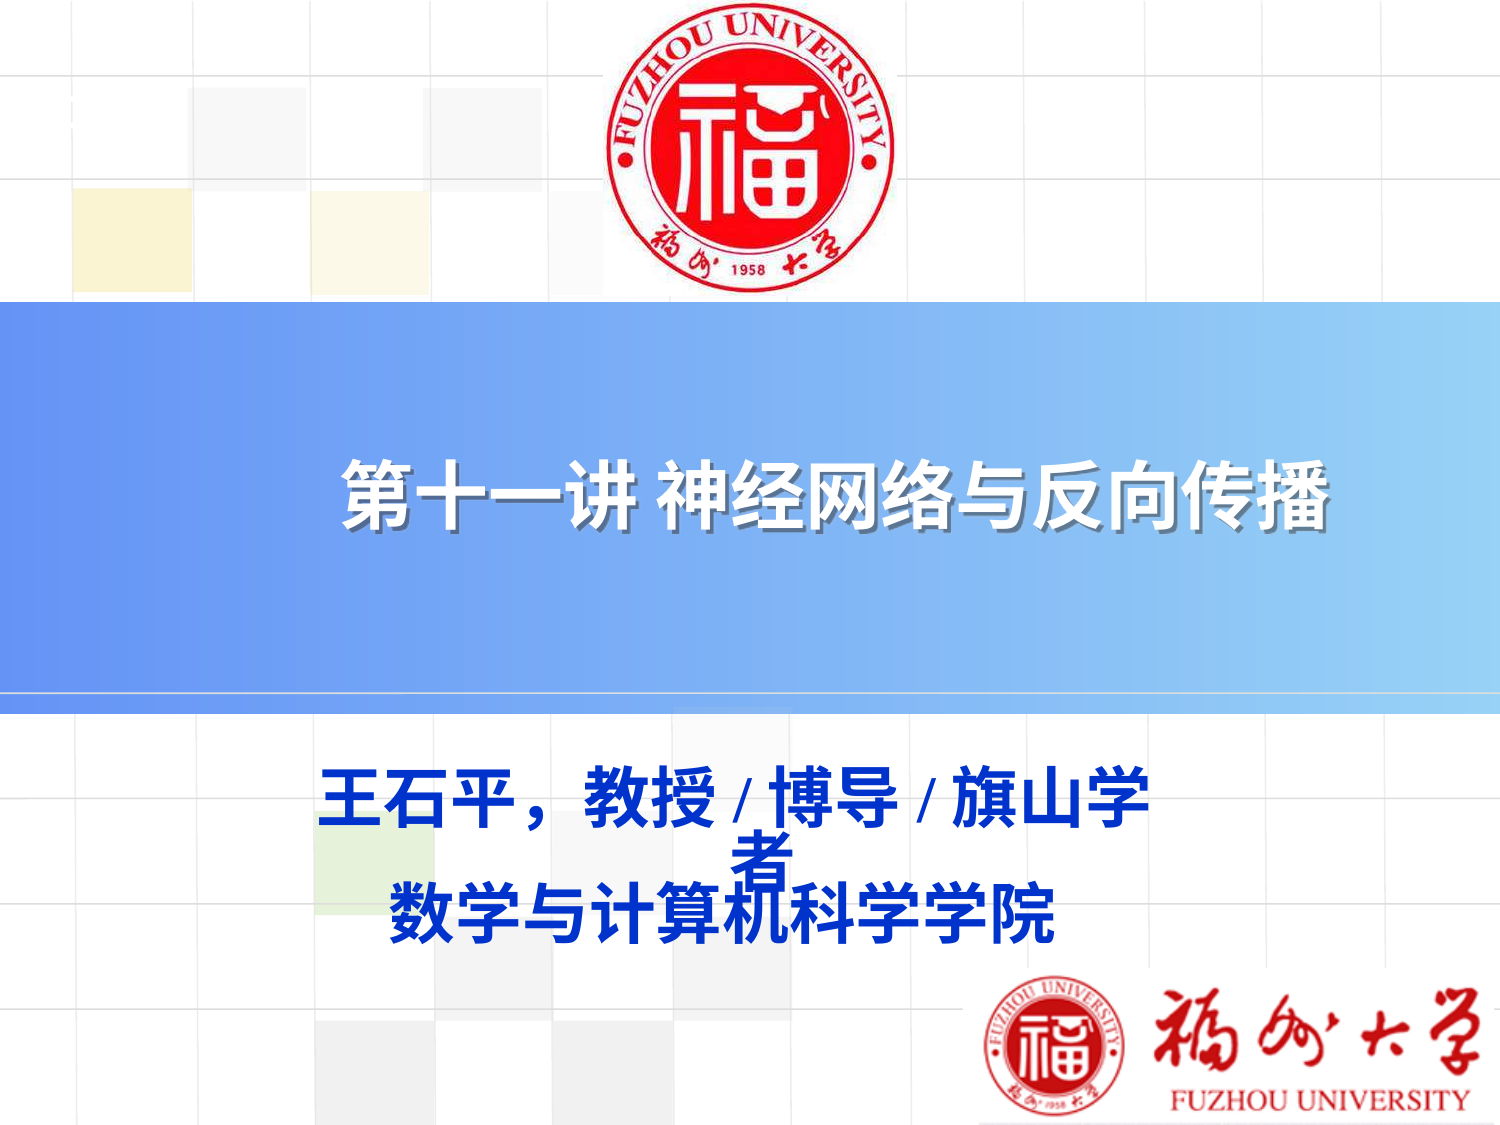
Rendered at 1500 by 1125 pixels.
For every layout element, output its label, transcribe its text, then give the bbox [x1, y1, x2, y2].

picture [602, 0, 898, 296]
subtitle 王石平，教授/博导/旗山学者 [277, 763, 1192, 837]
text_box 数学与计算机科学学院 [265, 880, 1180, 953]
title 第十一讲 神经网络与反向传播 [237, 324, 1363, 663]
picture [962, 967, 1495, 1125]
